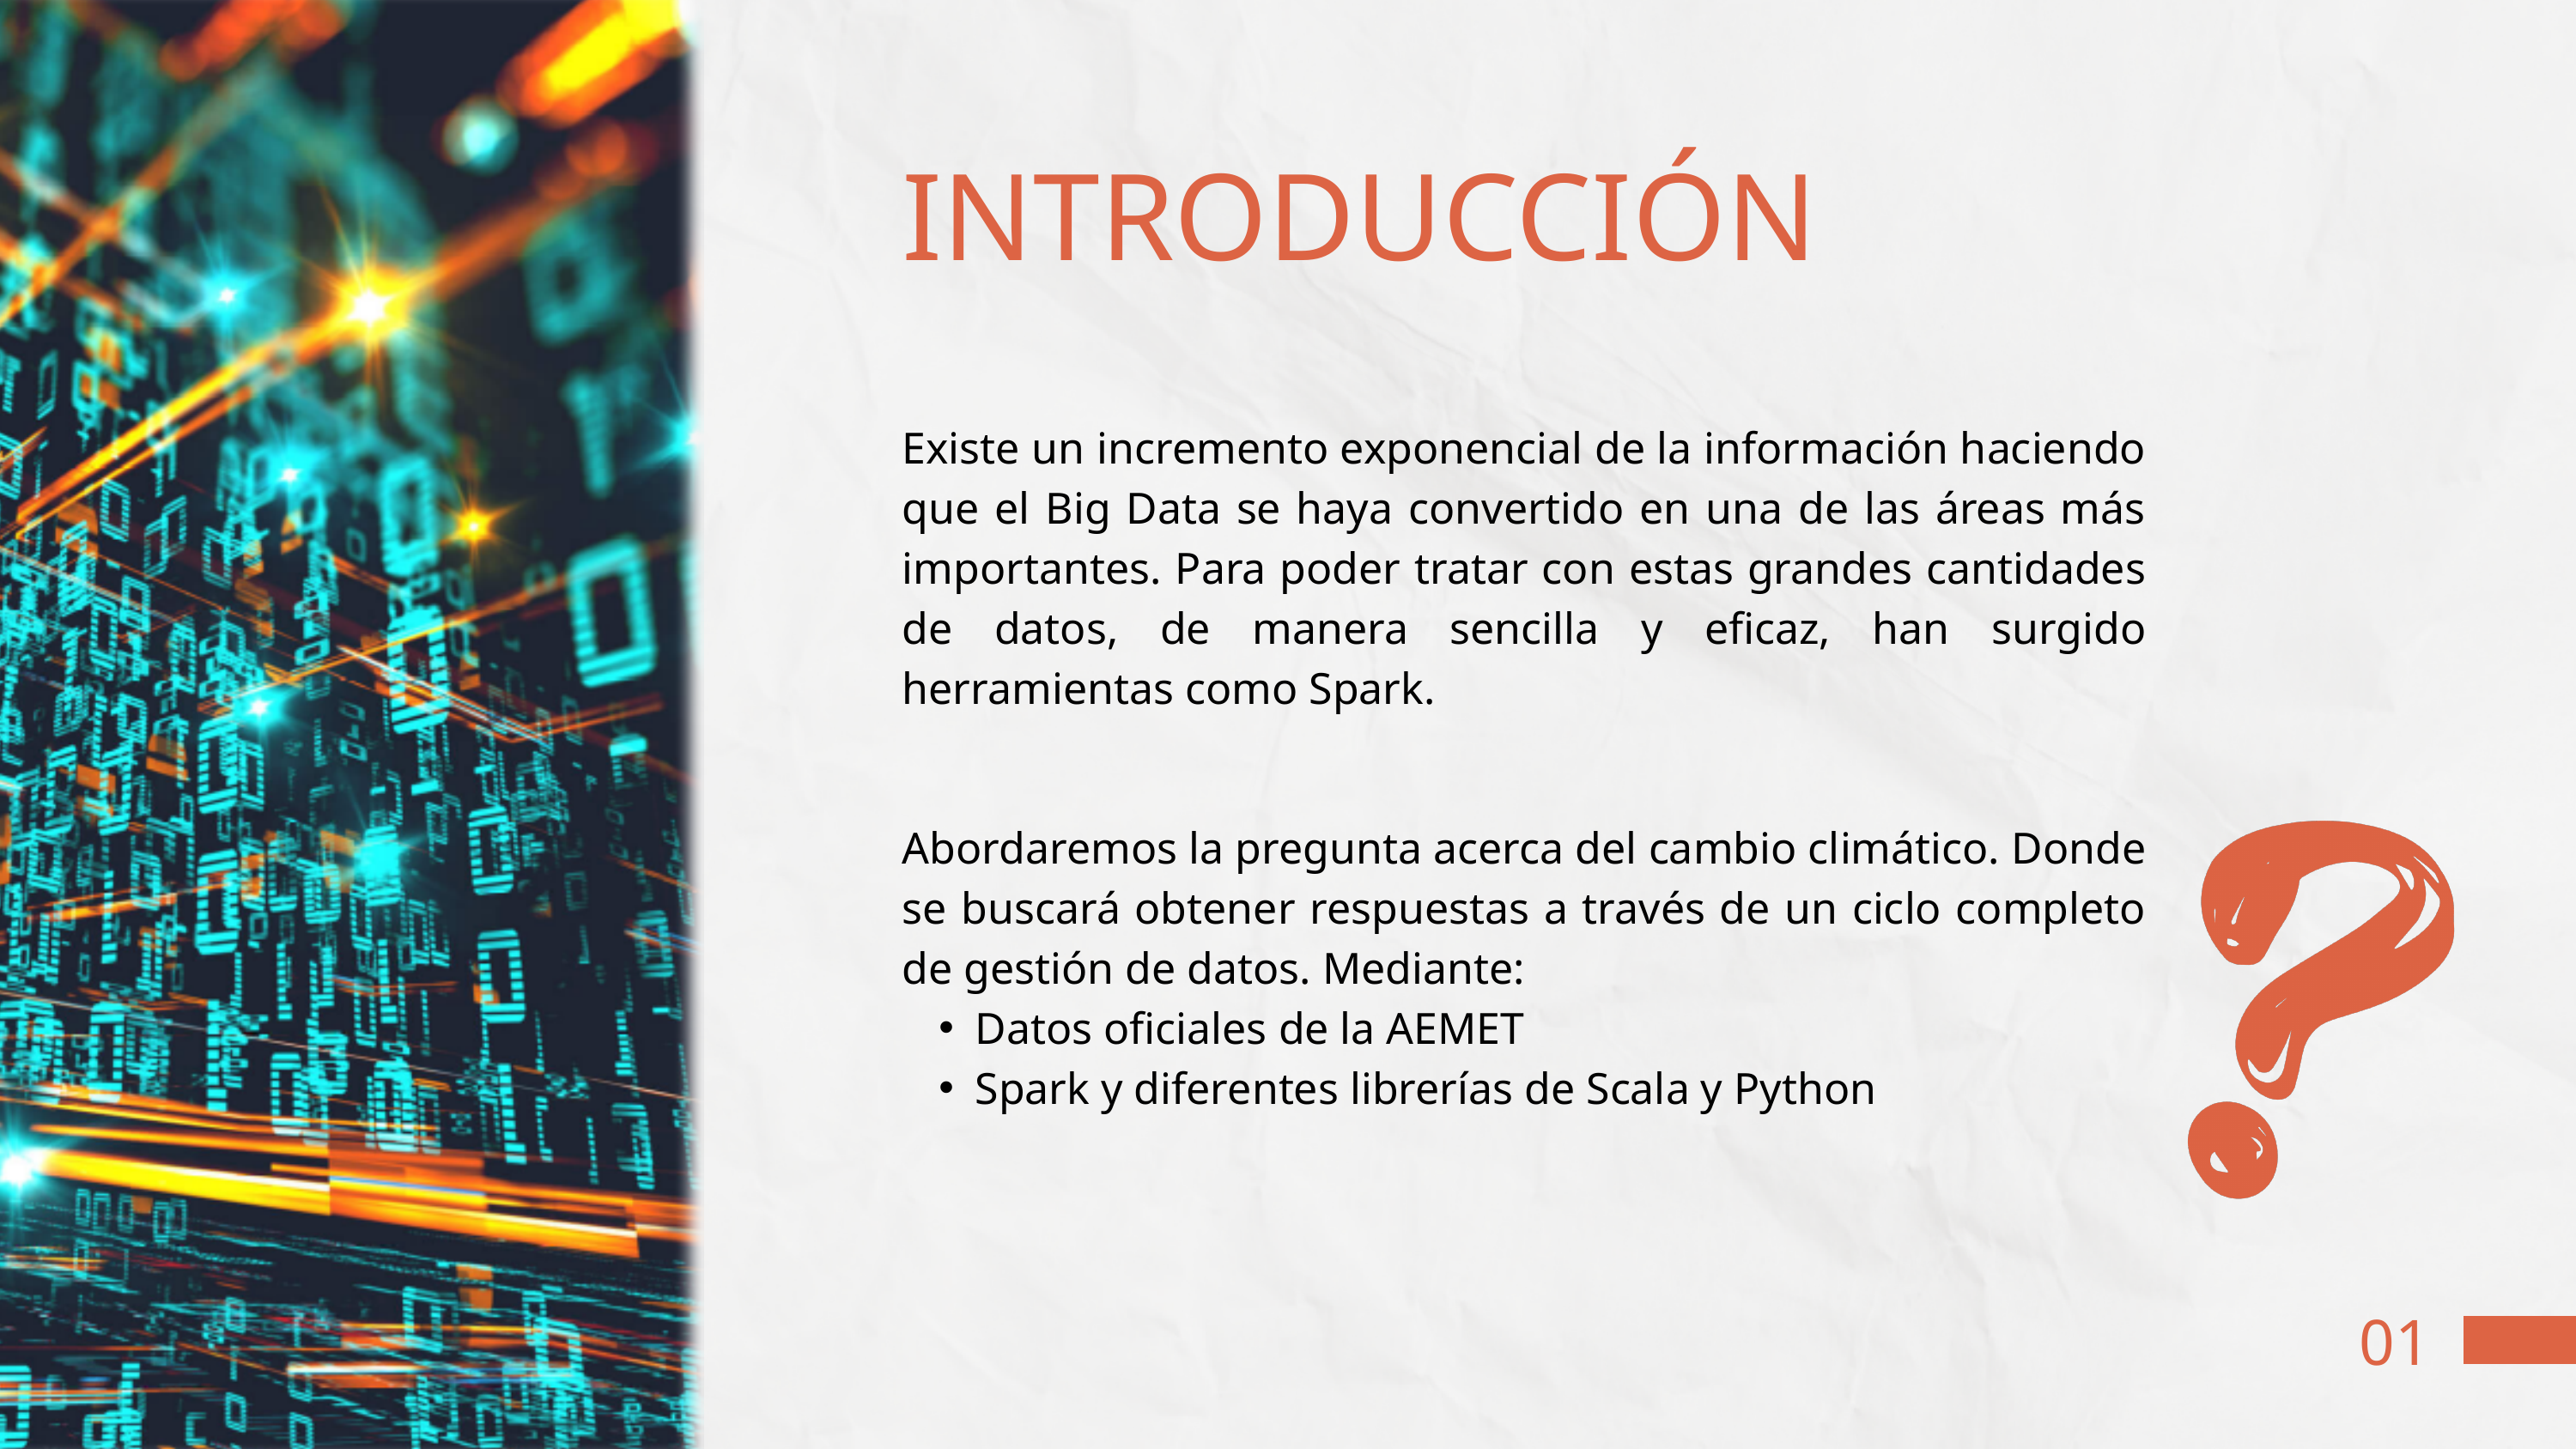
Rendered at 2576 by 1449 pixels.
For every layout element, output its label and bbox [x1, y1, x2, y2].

text_box [2463, 1315, 2576, 1365]
picture [0, 0, 2576, 1449]
